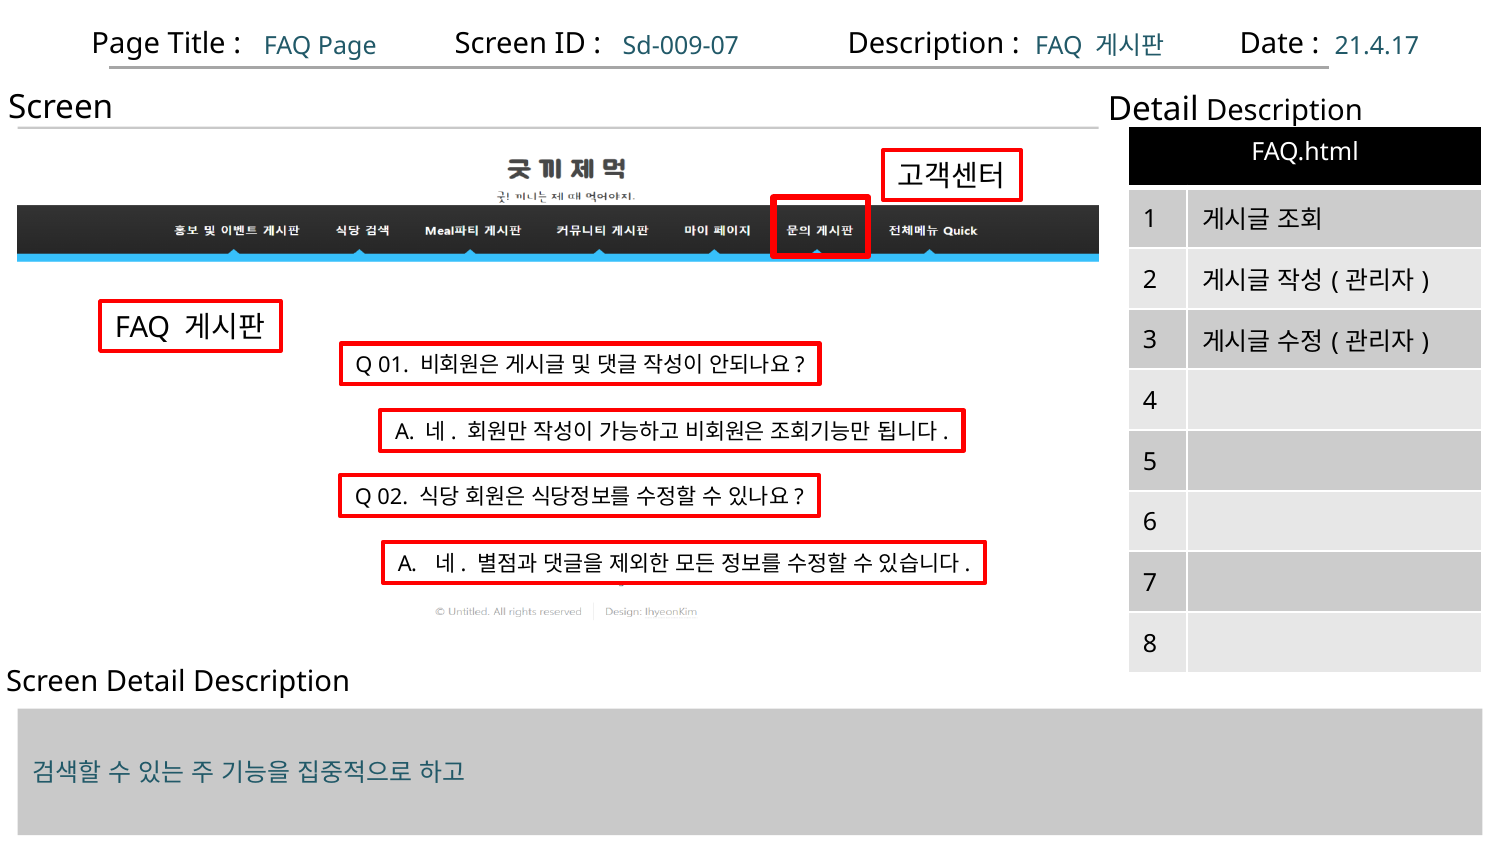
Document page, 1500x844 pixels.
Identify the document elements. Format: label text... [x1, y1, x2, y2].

table_cell 5 [1129, 431, 1186, 490]
table_cell 4 [1129, 370, 1186, 429]
table_cell [1188, 431, 1481, 490]
text_box Screen ID : [439, 16, 616, 66]
text_box 검색할 수 있는 주 기능을 집중적으로 하고 [16, 707, 1484, 837]
table_cell 게시글 조회 [1188, 190, 1481, 247]
table_header FAQ.html [1129, 127, 1481, 185]
table_cell 게시글 수정(관리자) [1188, 310, 1481, 368]
text_box 21.4.17 [1319, 22, 1434, 67]
table_cell 6 [1129, 492, 1186, 550]
text_box Page Title : [76, 16, 264, 67]
text_box FAQ 게시판 [1020, 22, 1180, 66]
table_cell 8 [1129, 613, 1186, 672]
text_box Screen Detail Description [0, 654, 366, 705]
picture [17, 129, 1099, 647]
table_cell [1188, 492, 1481, 550]
table_cell [1188, 370, 1481, 429]
text_box FAQ Page [249, 22, 392, 66]
table_cell 3 [1129, 310, 1186, 368]
text_box Screen [0, 77, 129, 133]
table_cell 1 [1129, 190, 1186, 247]
text_box Description : [832, 16, 1035, 66]
table_cell 7 [1129, 552, 1186, 611]
table_cell [1188, 613, 1481, 672]
text_box Date : [1224, 16, 1335, 66]
table_cell 2 [1129, 249, 1186, 308]
table_cell [1188, 552, 1481, 611]
text_box Detail Description [1093, 79, 1378, 134]
text_box Sd-009-07 [607, 22, 755, 66]
table_cell 게시글 작성(관리자) [1188, 249, 1481, 308]
